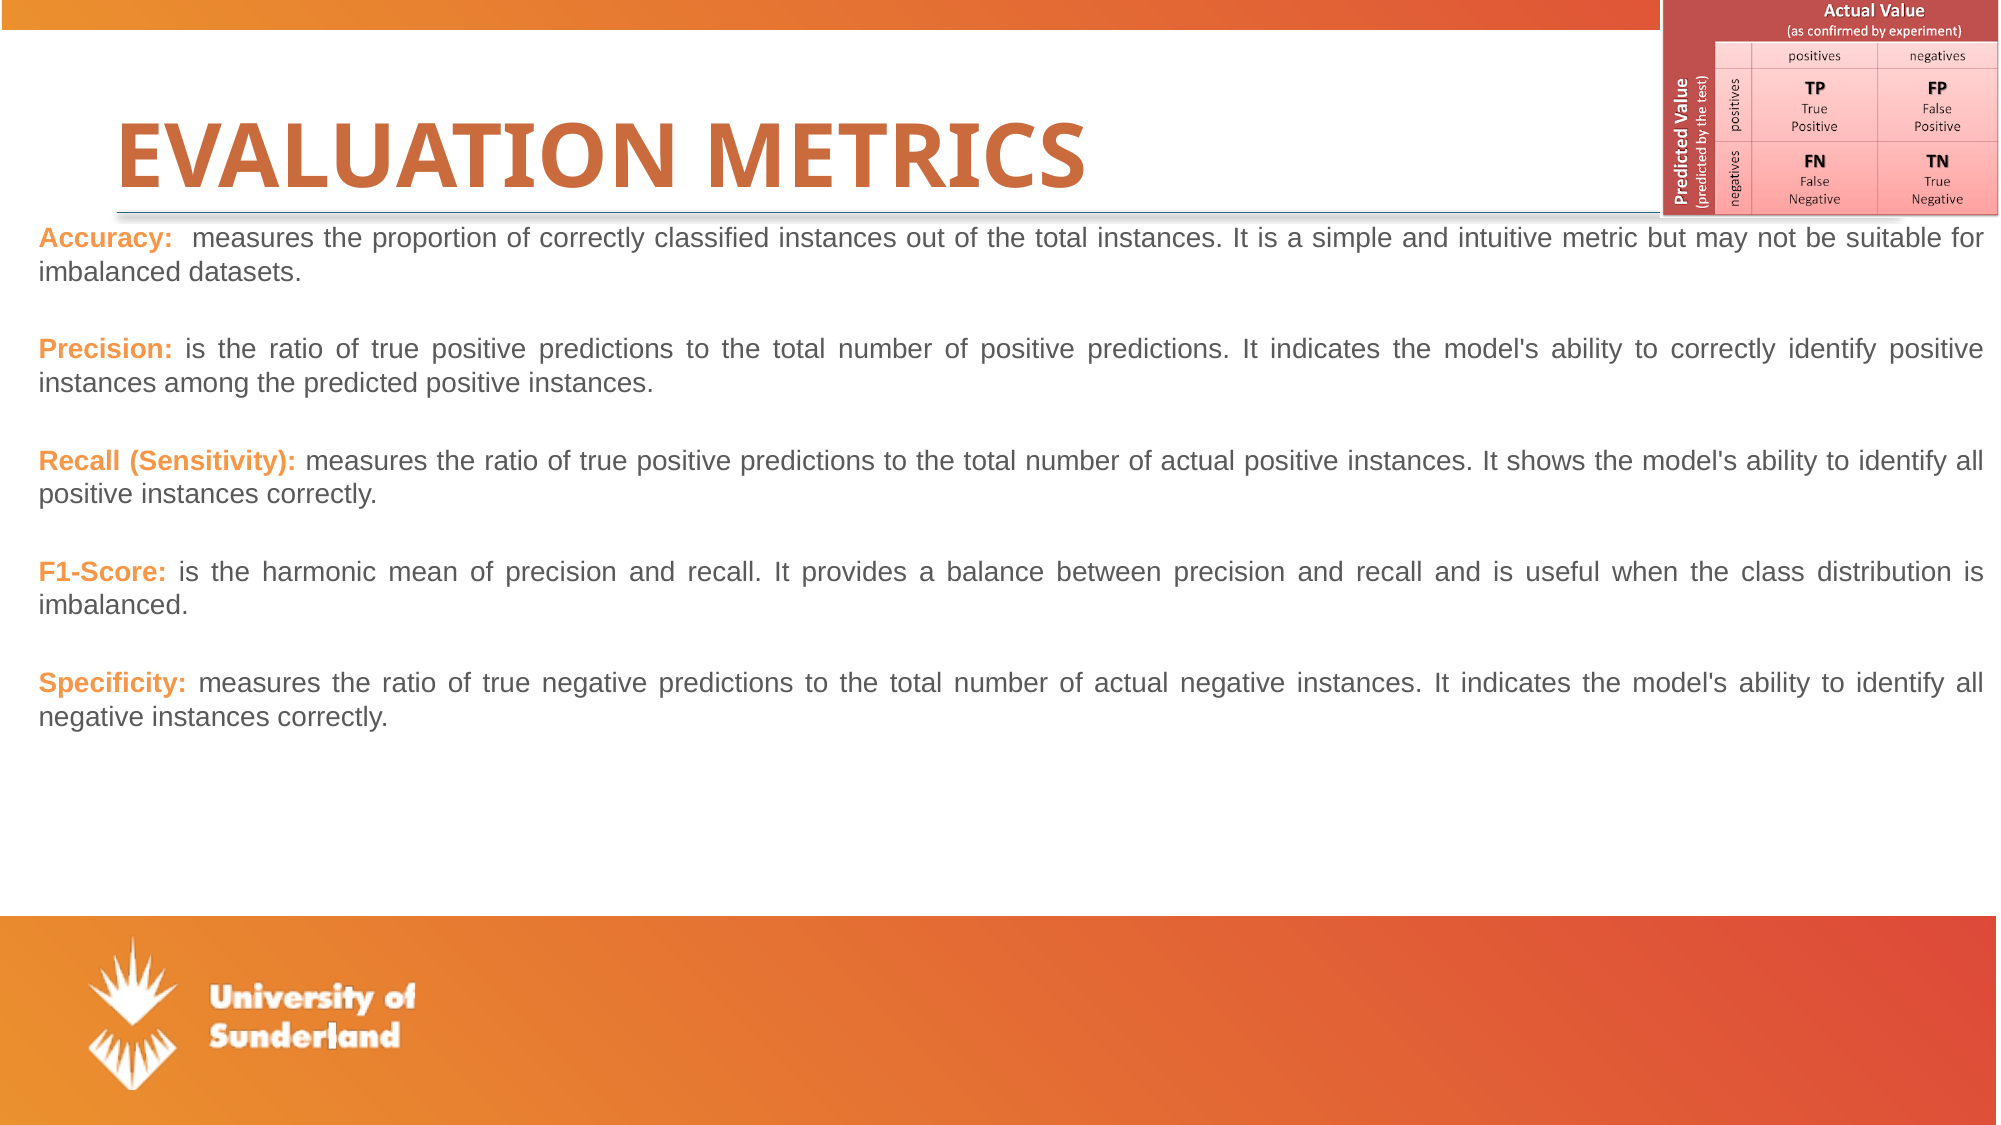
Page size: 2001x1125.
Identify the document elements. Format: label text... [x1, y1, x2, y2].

picture [1659, 0, 2000, 218]
title Evaluation Metrics [98, 128, 1654, 214]
